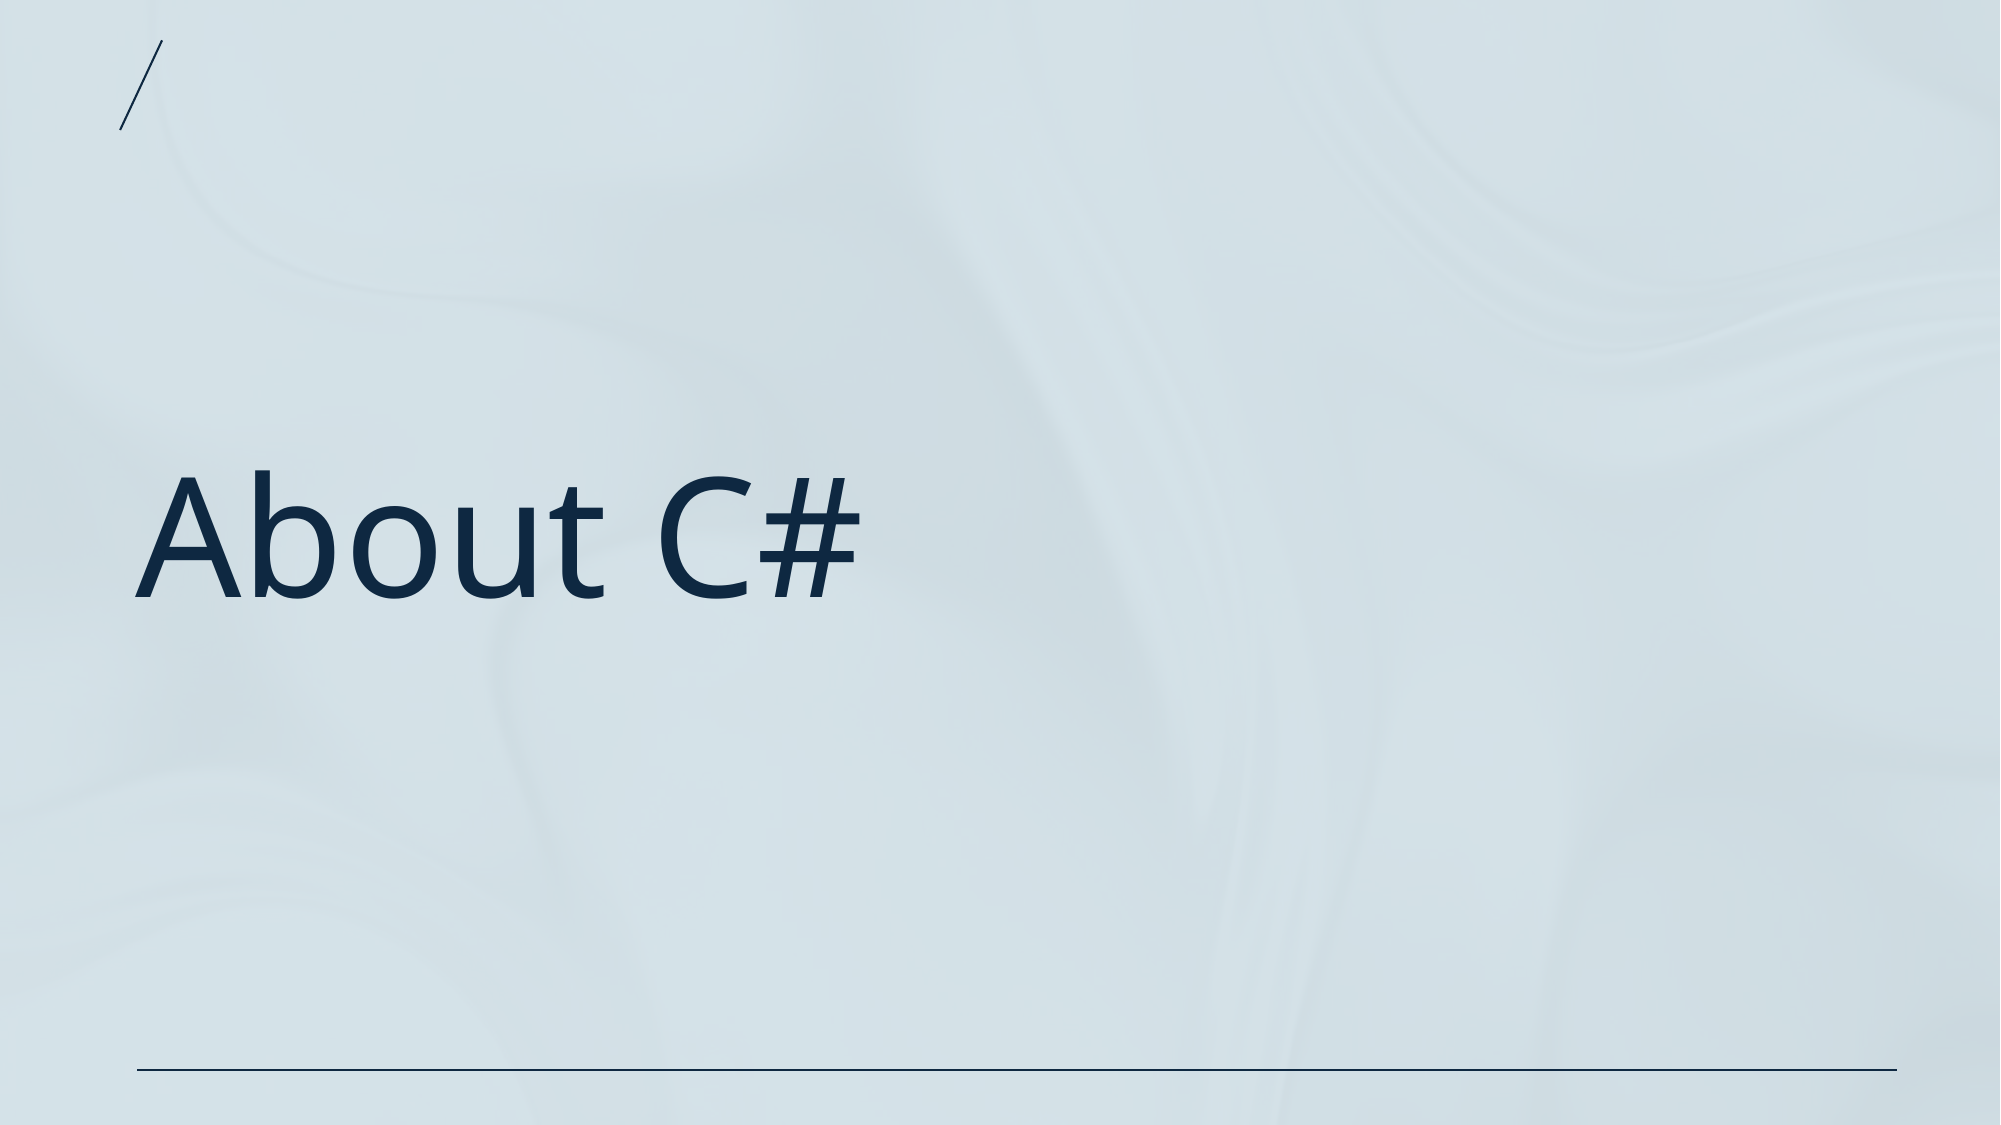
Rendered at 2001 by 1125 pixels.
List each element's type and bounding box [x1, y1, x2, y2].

picture [0, 0, 2000, 1125]
text_box [119, 39, 163, 131]
